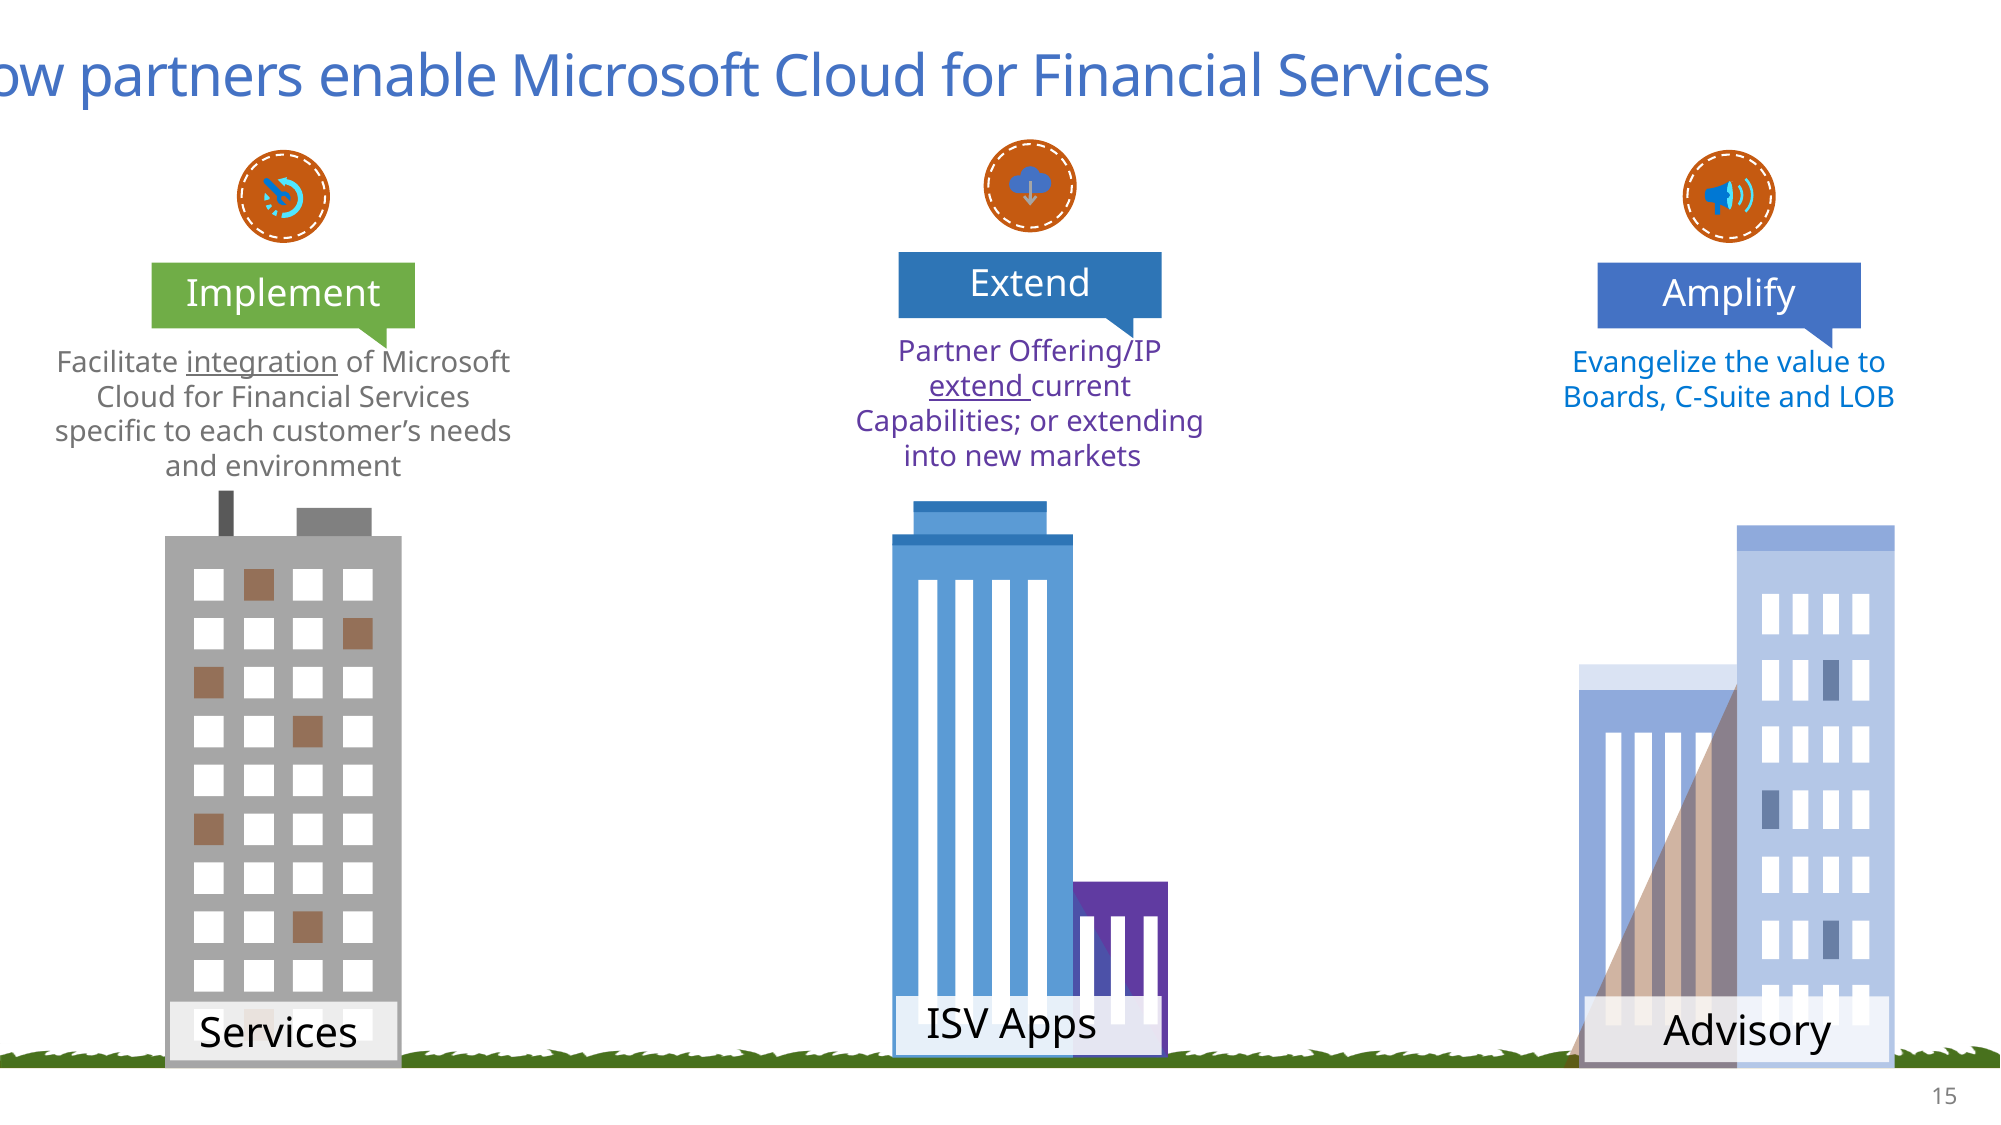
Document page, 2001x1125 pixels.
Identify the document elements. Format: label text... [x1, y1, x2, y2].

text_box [853, 139, 1207, 1058]
slide_number 15 [1916, 1076, 1992, 1118]
picture [0, 1043, 2000, 1069]
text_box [50, 149, 517, 1068]
title How partners enable Microsoft Cloud for Financial Services [0, 37, 1622, 118]
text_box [1559, 149, 1900, 1068]
